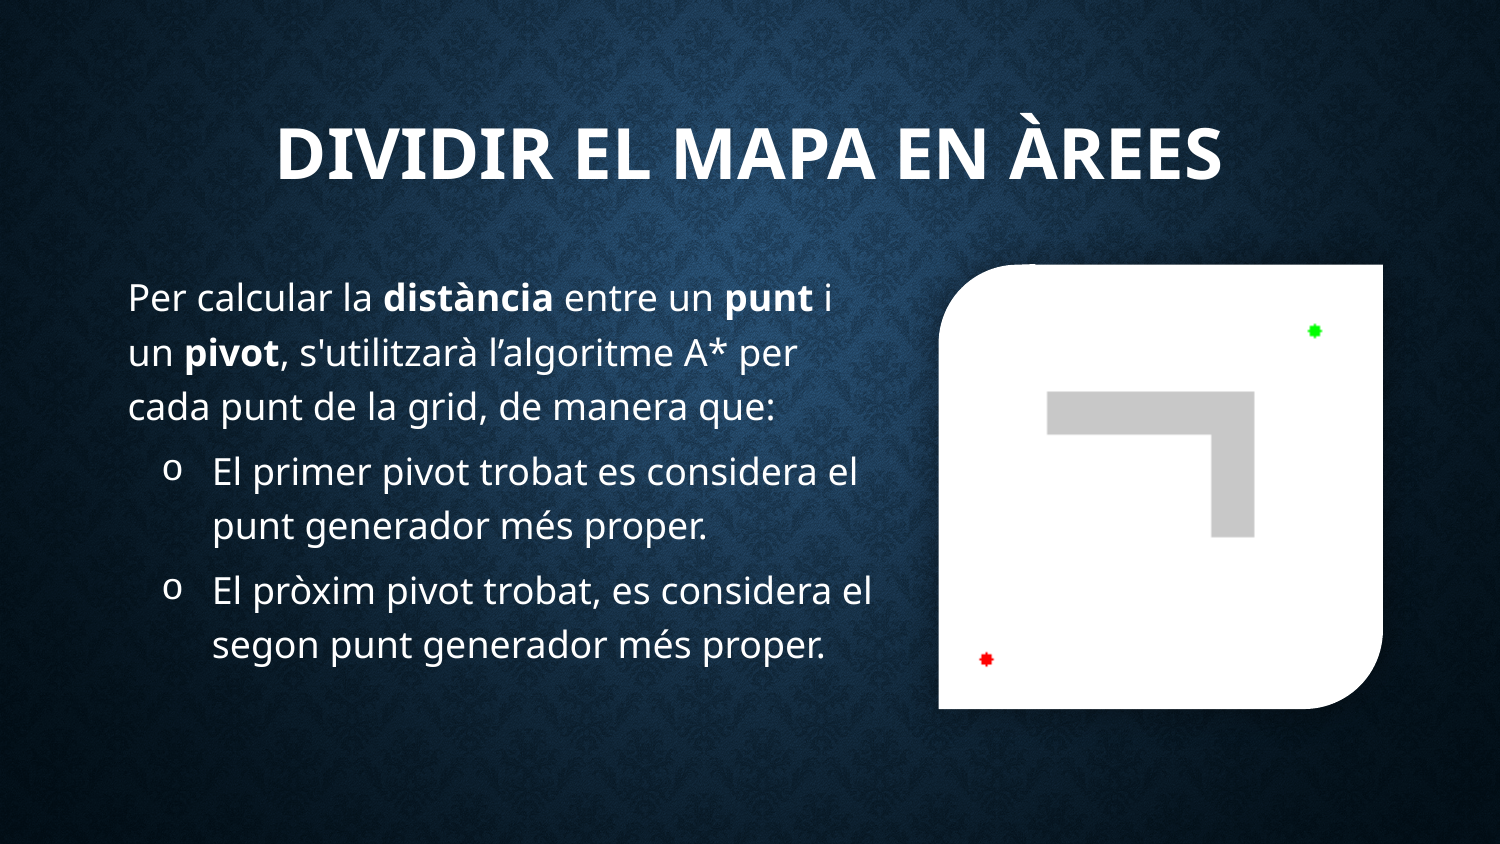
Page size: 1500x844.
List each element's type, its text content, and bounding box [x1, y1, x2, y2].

title Dividir el mapa en àrees [112, 75, 1387, 239]
list Per calcular la distància entre un punt i un pivot, s'utilitzarà l’algoritme A* per cada punt de la grid, de manera que: El primer pivot trobat es considera el punt generador més proper. El pròxim pivot trobat, es considera el segon punt generador més proper. [112, 257, 894, 713]
picture [945, 271, 1377, 703]
